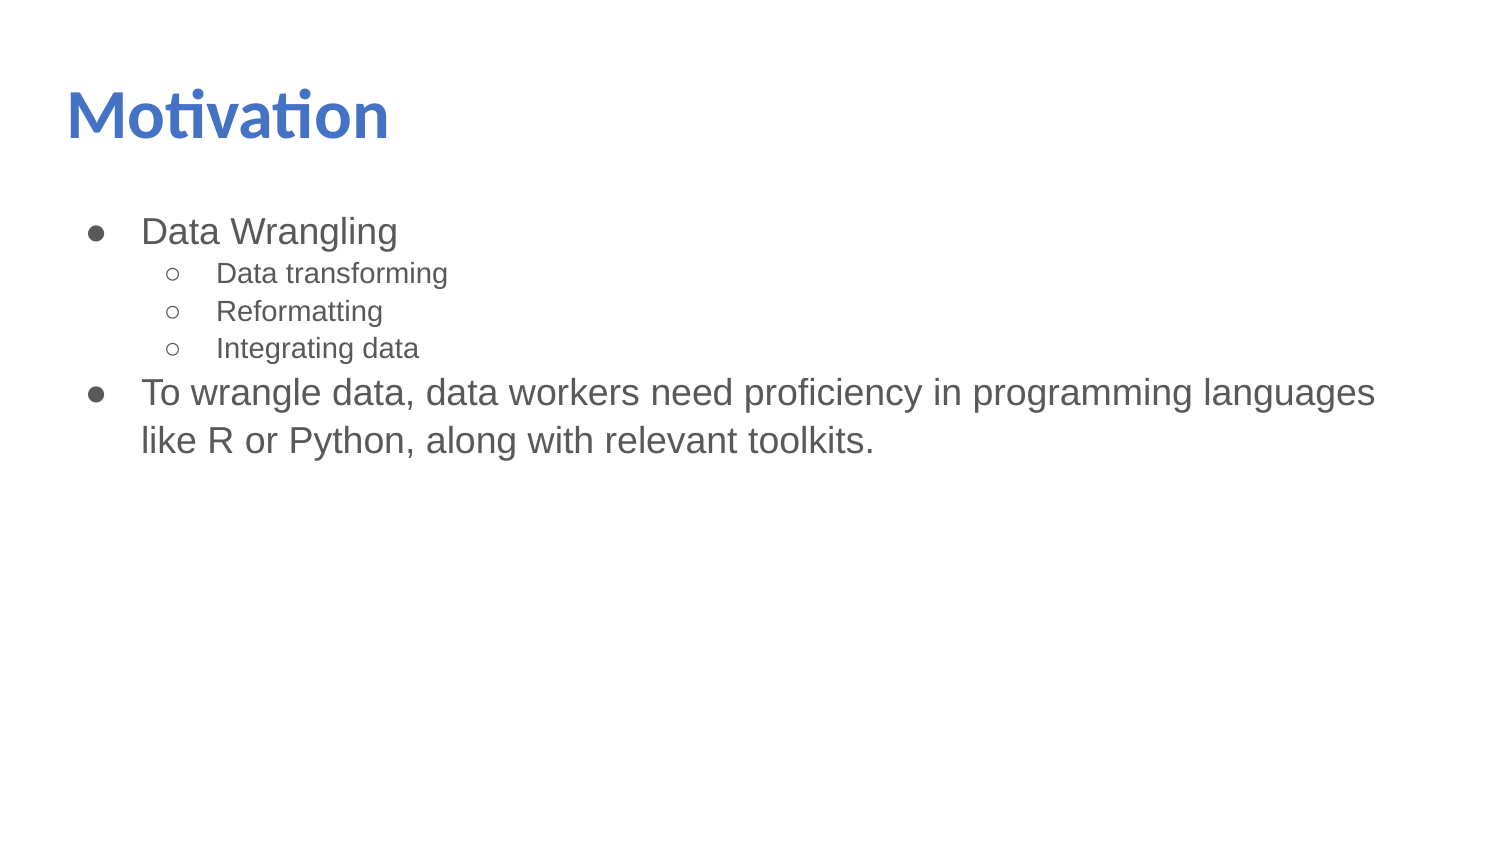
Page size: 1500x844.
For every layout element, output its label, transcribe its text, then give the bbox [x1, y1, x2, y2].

list Data Wrangling Data transforming Reformatting Integrating data To wrangle data, data workers need proficiency in programming languages like R or Python, along with relevant toolkits. [51, 189, 1449, 750]
title Motivation [51, 72, 1449, 167]
